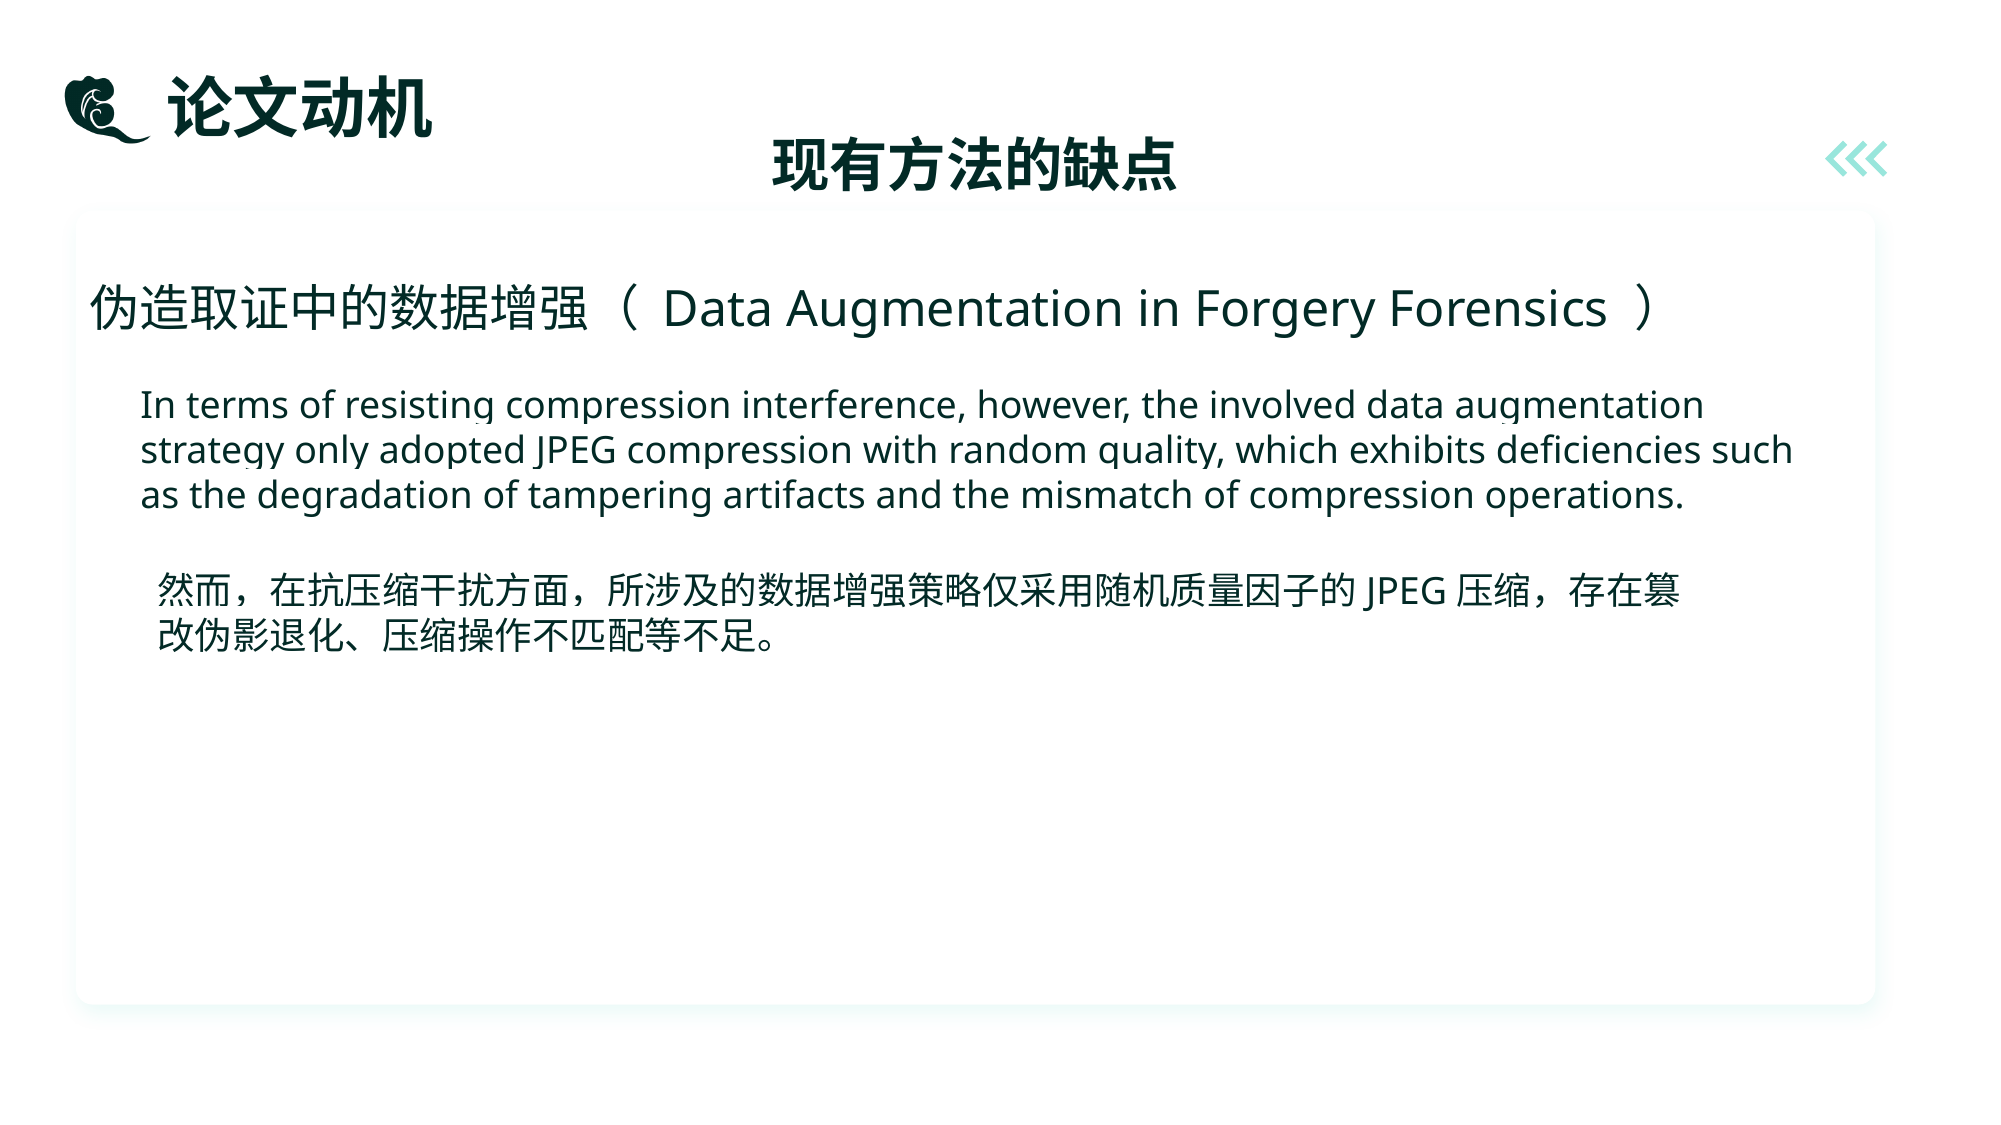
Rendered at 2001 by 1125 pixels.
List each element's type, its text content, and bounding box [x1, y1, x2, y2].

text_box [151, 284, 1843, 958]
text_box 然而，在抗压缩干扰方面，所涉及的数据增强策略仅采用随机质量因子的JPEG压缩，存在篡改伪影退化、压缩操作不匹配等不足。 [142, 559, 1711, 664]
text_box [74, 208, 1877, 1007]
text_box 现有方法的缺点 [756, 120, 1195, 206]
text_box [1829, 145, 1897, 172]
picture [59, 60, 157, 158]
text_box In terms of resisting compression interference, however, the involved data augmentation strategy only adopted JPEG compression with random quality, which exhibits deficiencies such as the degradation of tampering artifacts and the mismatch of compression operations. [125, 373, 1837, 524]
text_box 伪造取证中的数据增强（ Data Augmentation in Forgery Forensics ） [74, 268, 1700, 344]
text_box 论文动机 [151, 39, 2000, 158]
